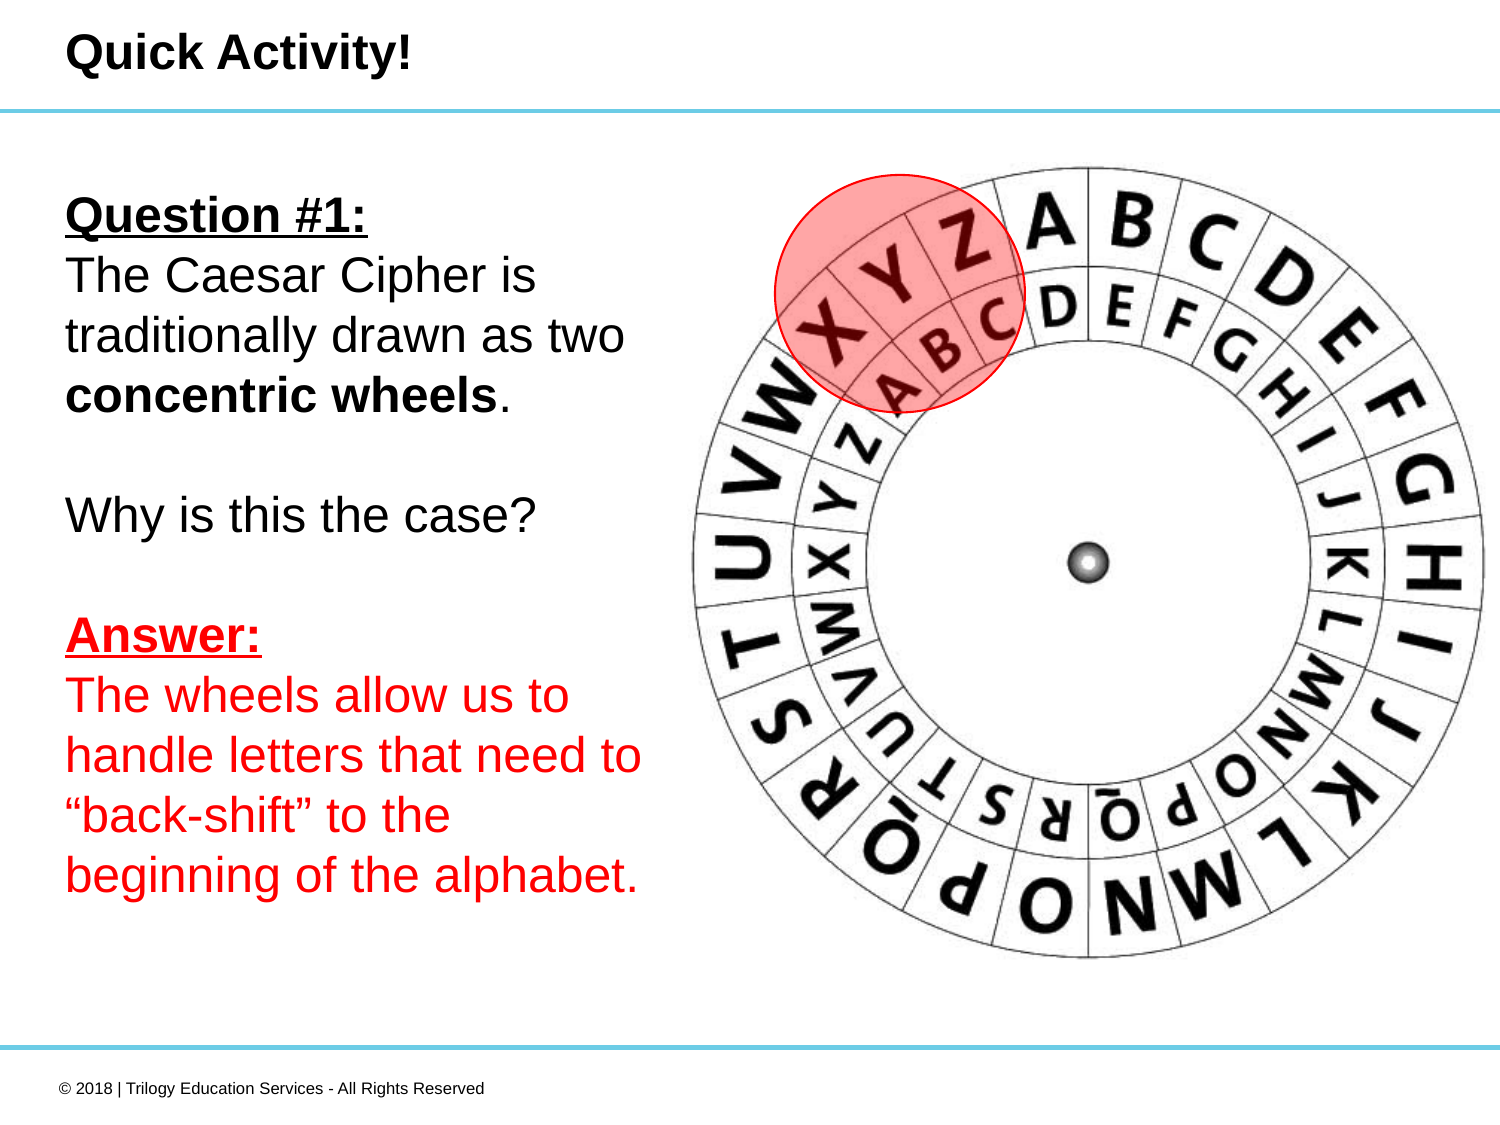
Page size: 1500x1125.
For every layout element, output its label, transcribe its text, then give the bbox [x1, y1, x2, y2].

title Quick Activity! [50, 0, 1488, 108]
picture [687, 162, 1490, 965]
text_box Question #1: The Caesar Cipher is traditionally drawn as two concentric wheels. Why is this the case? Answer: The wheels allow us to handle letters that need to “back-shift” to the beginning of the alphabet. [50, 174, 675, 970]
